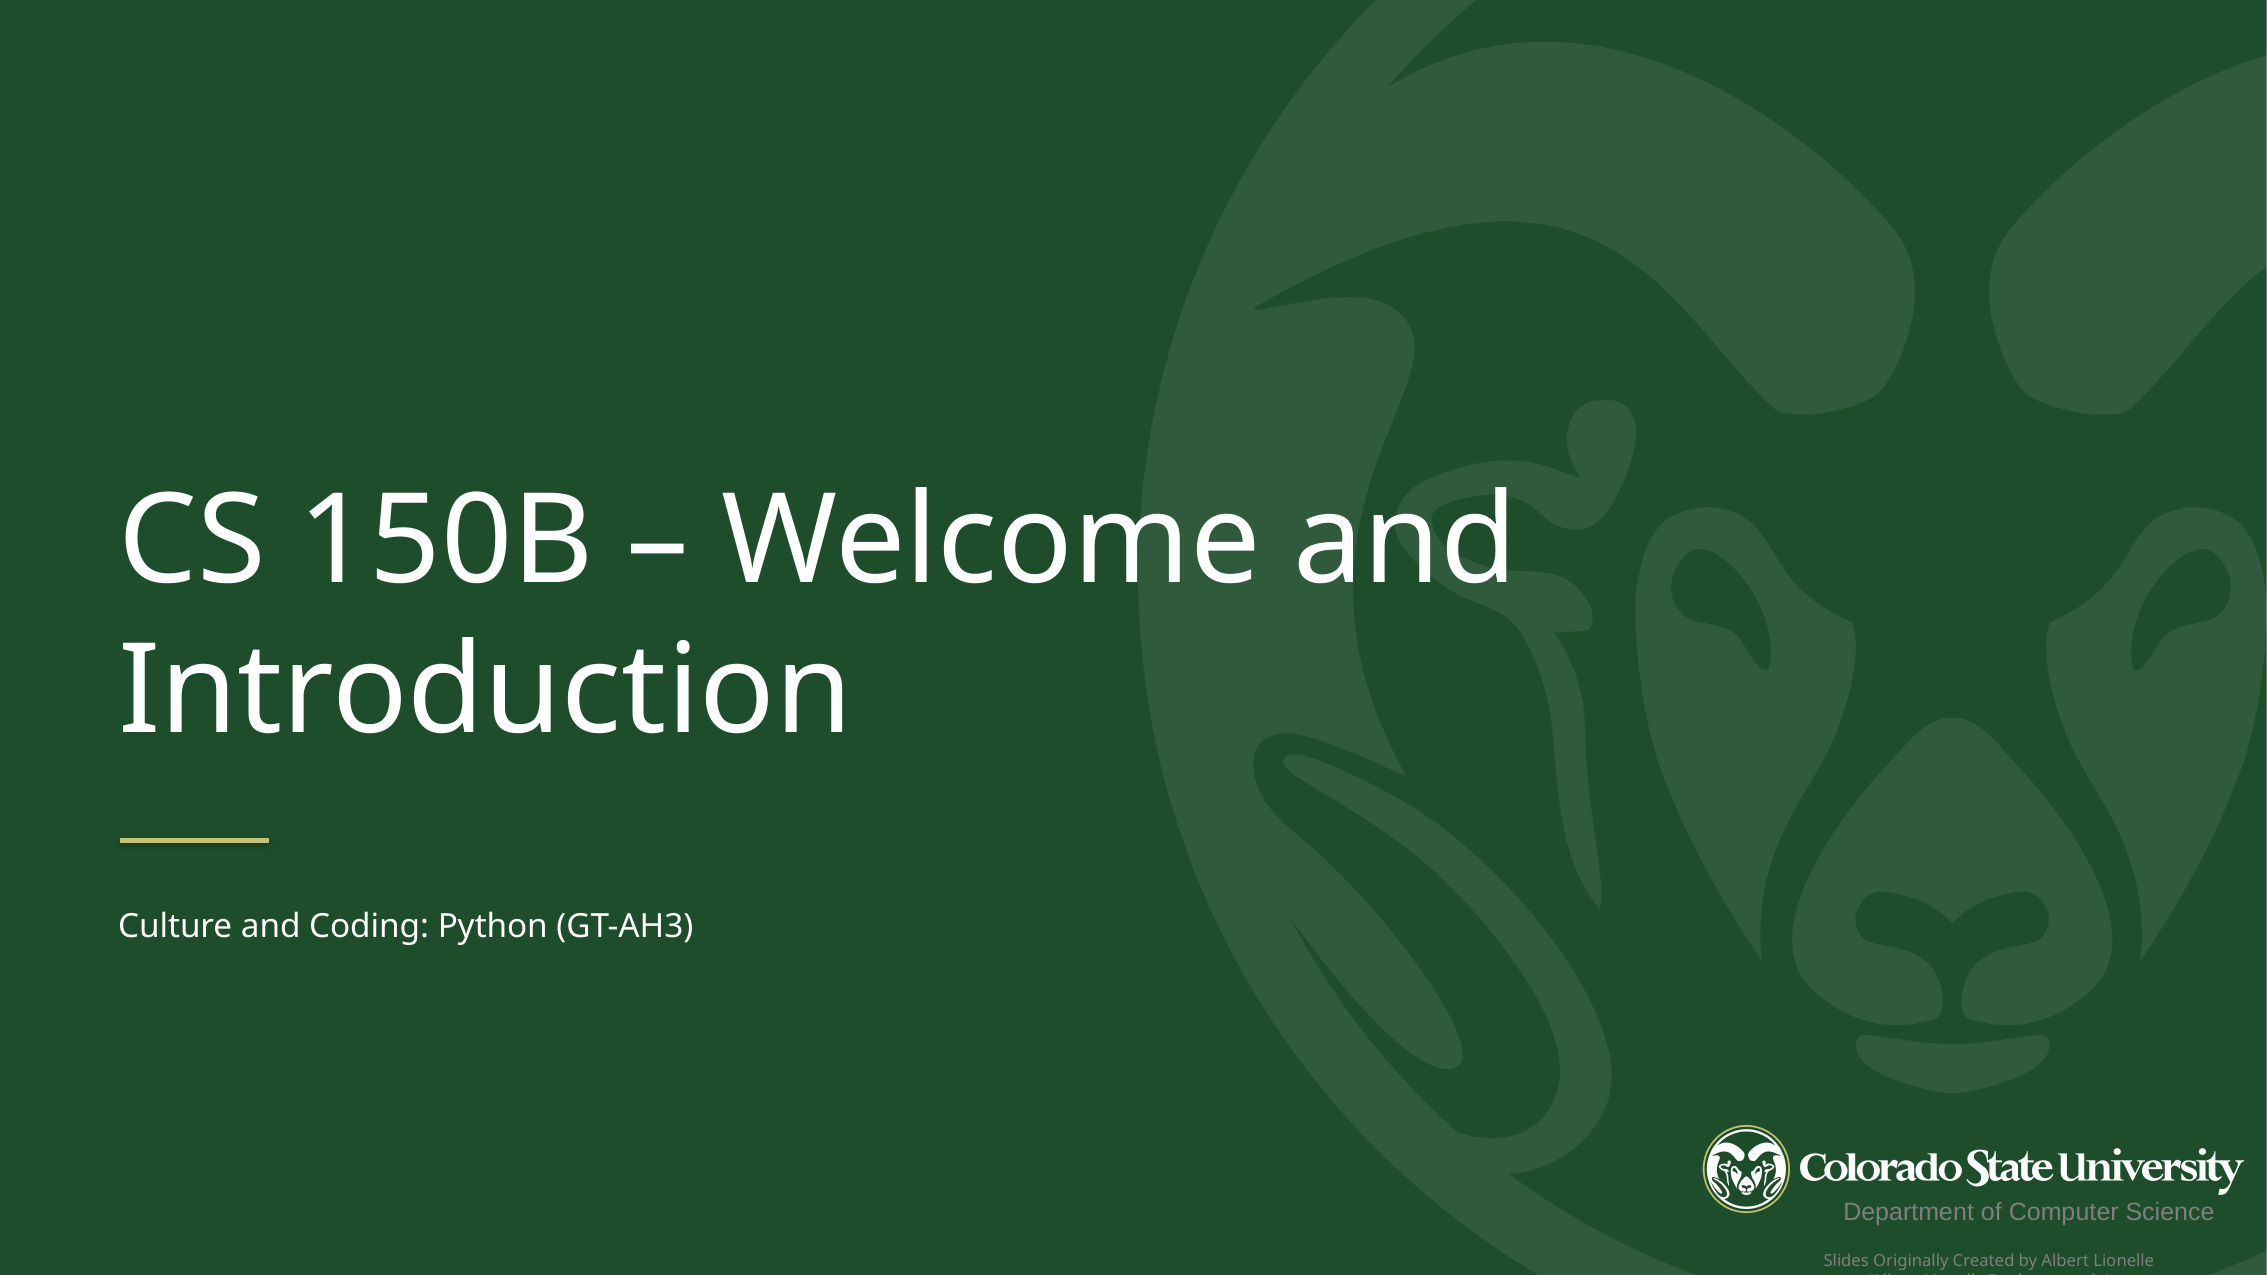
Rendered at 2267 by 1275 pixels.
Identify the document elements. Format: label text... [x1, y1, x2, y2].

list CS 150B – Welcome and Introduction [103, 442, 2164, 624]
picture [1682, 1102, 2267, 1234]
list Culture and Coding: Python (GT-AH3) [103, 880, 2164, 955]
